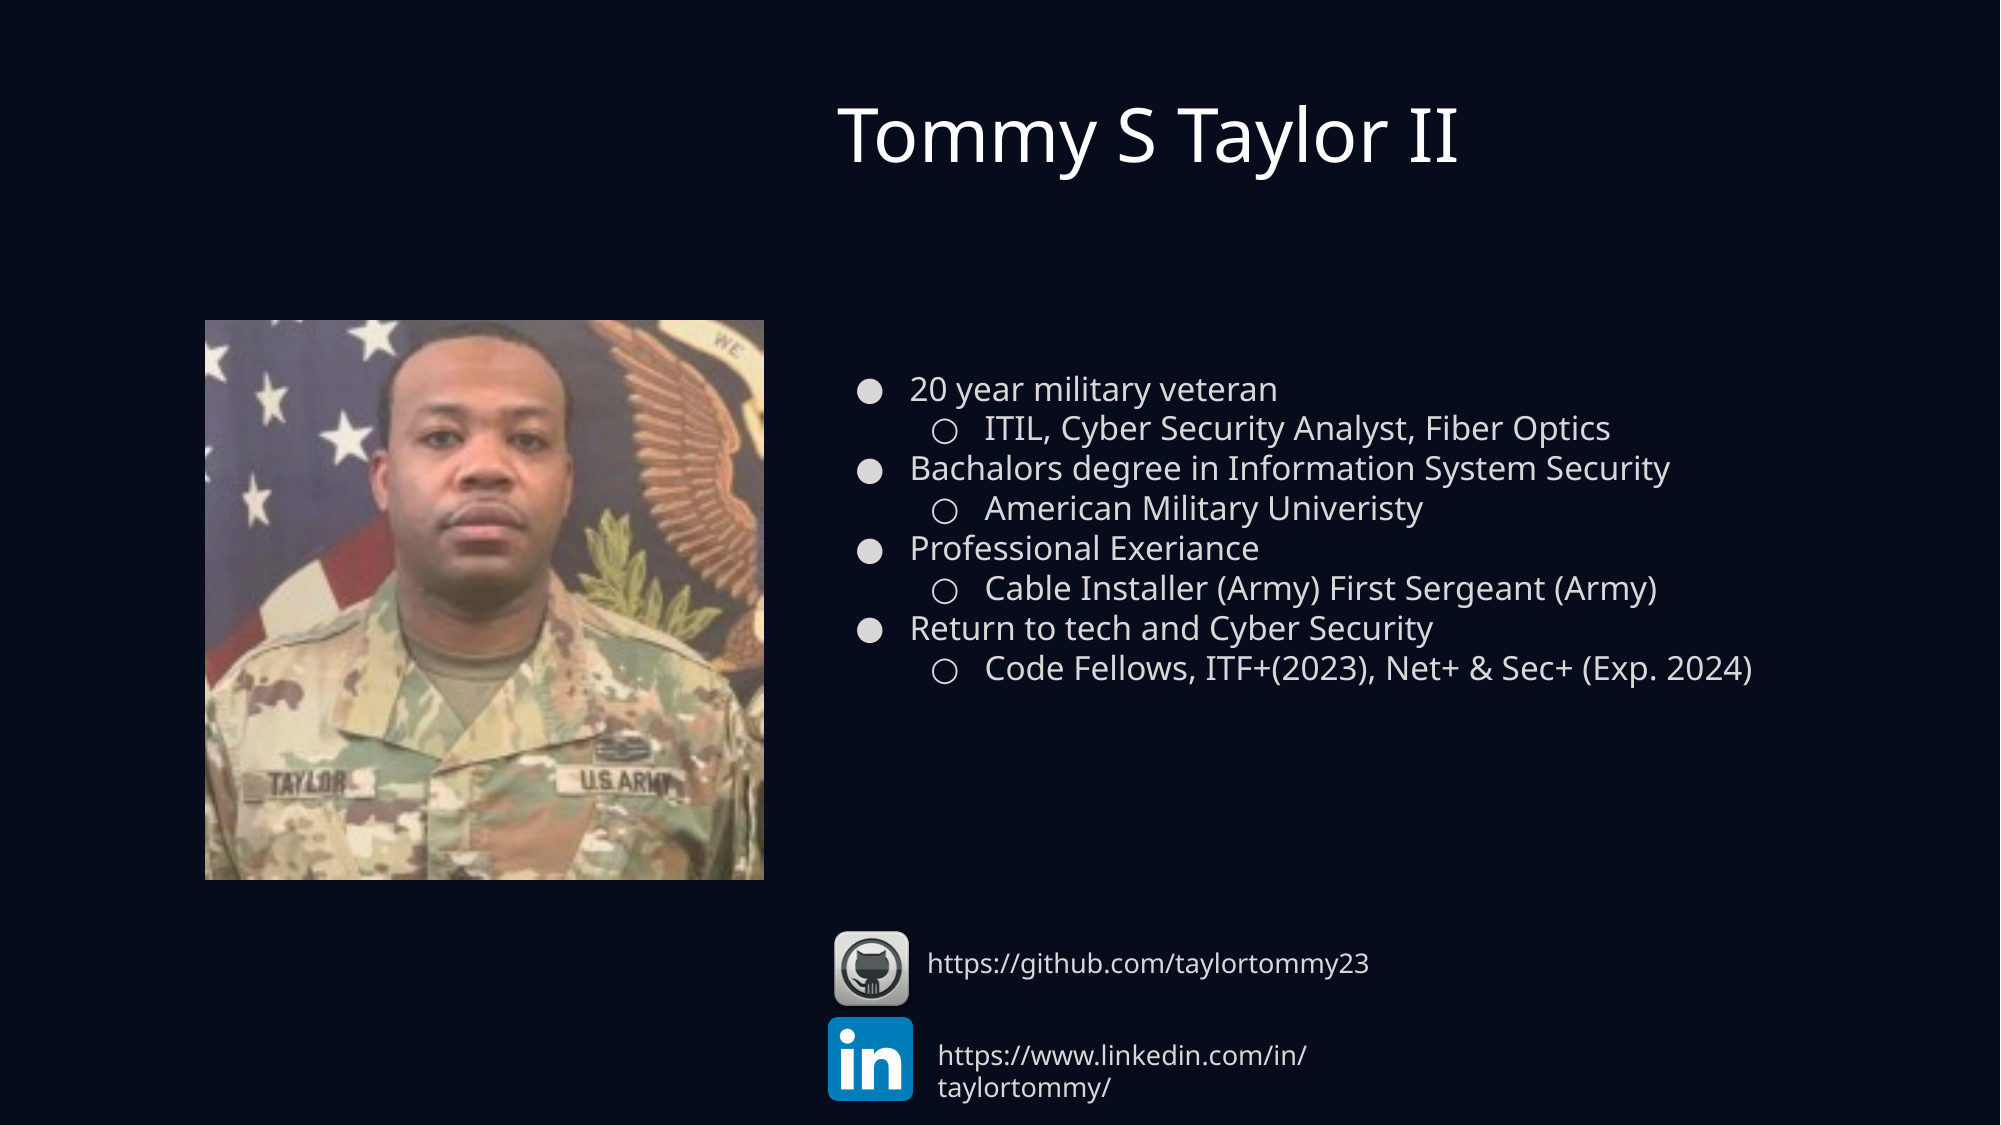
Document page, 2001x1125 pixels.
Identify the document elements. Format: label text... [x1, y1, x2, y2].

text_box 20 year military veteran ITIL, Cyber Security Analyst, Fiber Optics Bachalors degree in Information System Security American Military Univeristy Professional Exeriance Cable Installer (Army) First Sergeant (Army) Return to tech and Cyber Security Code Fellows, ITF+(2023), Net+ & Sec+ (Exp. 2024) [819, 352, 1888, 708]
text_box Tommy S Taylor II [763, 80, 1534, 186]
text_box https://github.com/taylortommy23 [929, 931, 1423, 1015]
text_box https://www.linkedin.com/in/taylortommy/ [922, 1022, 1413, 1096]
picture [842, 1049, 853, 1089]
picture [828, 924, 925, 1021]
picture [862, 1048, 901, 1089]
picture [204, 320, 765, 880]
picture [841, 1029, 854, 1043]
